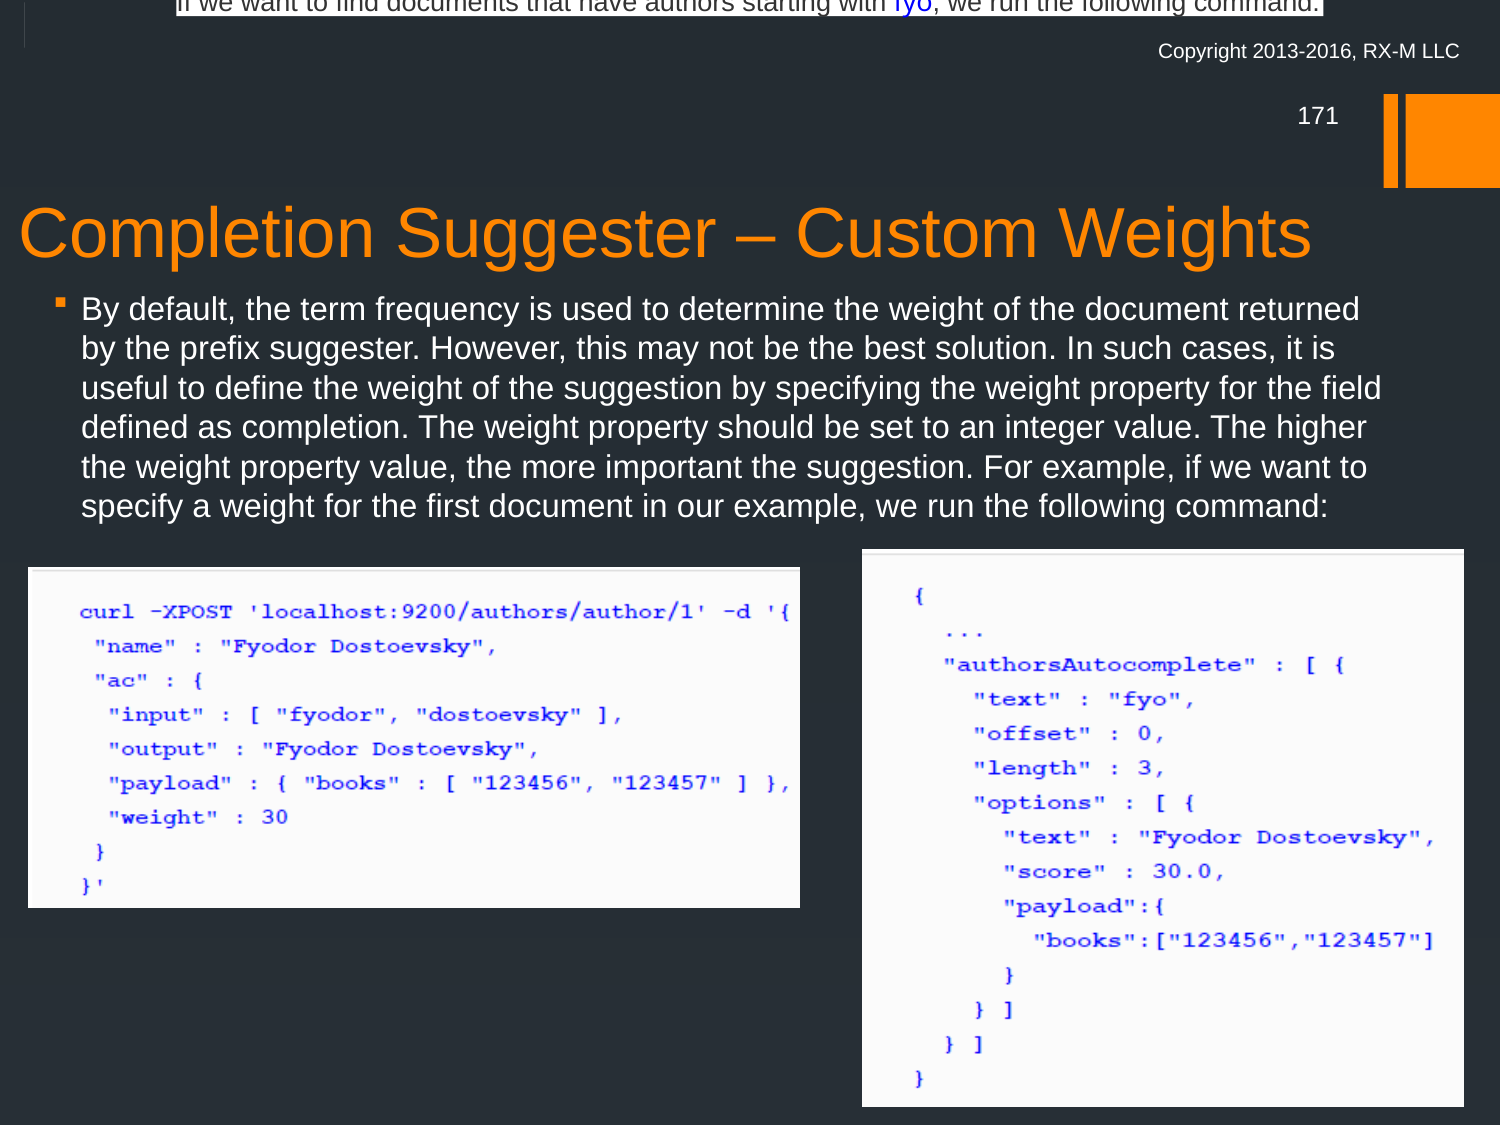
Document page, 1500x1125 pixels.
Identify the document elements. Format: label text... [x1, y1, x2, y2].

list By default, the term frequency is used to determine the weight of the document returned by the prefix suggester. However, this may not be the best solution. In such cases, it is useful to define the weight of the suggestion by specifying the weight property for the field defined as completion. The weight property should be set to an integer value. The higher the weight property value, the more important the suggestion. For example, if we want to specify a weight for the first document in our example, we run the following command: [31, 279, 1404, 568]
slide_number 171 [1199, 90, 1355, 140]
picture [27, 566, 801, 908]
title Completion Suggester – Custom Weights [3, 116, 1416, 279]
picture [861, 549, 1465, 1107]
footer Copyright 2013-2016, RX-M LLC [1106, 37, 1475, 88]
text_box If we want to find documents that have authors starting with fyo, we run the following command: [176, 0, 1324, 17]
